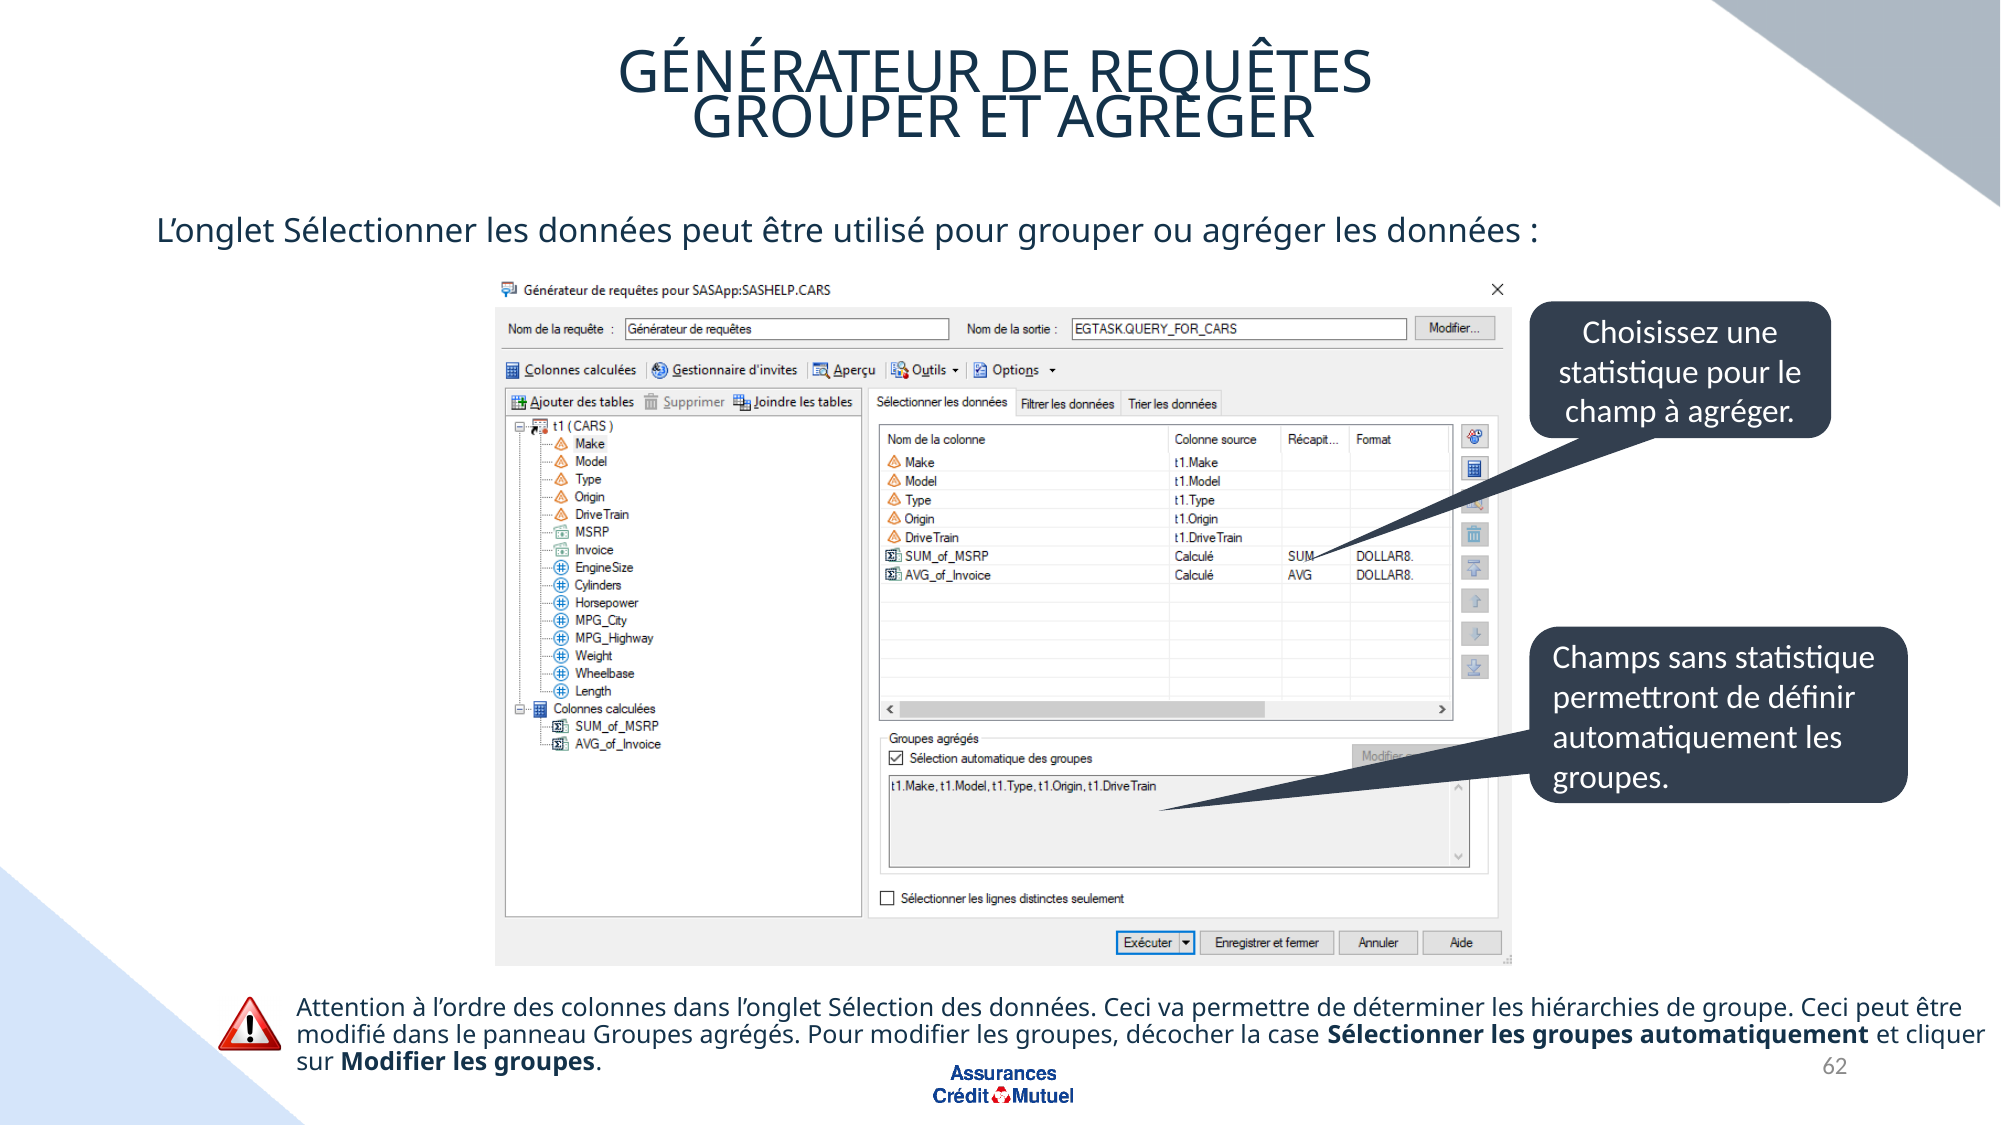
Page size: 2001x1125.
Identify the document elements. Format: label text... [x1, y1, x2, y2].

text_box grouper et agréger [267, 79, 1740, 159]
title Générateur de requêtes [267, 34, 1740, 79]
picture [495, 274, 1512, 966]
picture [1709, 0, 2000, 207]
text_box Choisissez une statistique pour le champ à agréger. [1512, 301, 1832, 489]
text_box Attention à l’ordre des colonnes dans l’onglet Sélection des données. Ceci va permettre de déterminer les hiérarchies de groupe. Ceci peut être modifié dans le panneau Groupes agrégés. Pour modifier les groupes, décocher la case Sélectionner les groupes automatiquement et cliquer sur Modifier les groupes. [281, 987, 2000, 1112]
text_box Champs sans statistique permettront de définir automatiquement les groupes. [1512, 626, 1908, 804]
list L’onglet Sélectionner les données peut être utilisé pour grouper ou agréger les données : [140, 206, 1866, 322]
picture [0, 866, 308, 1125]
